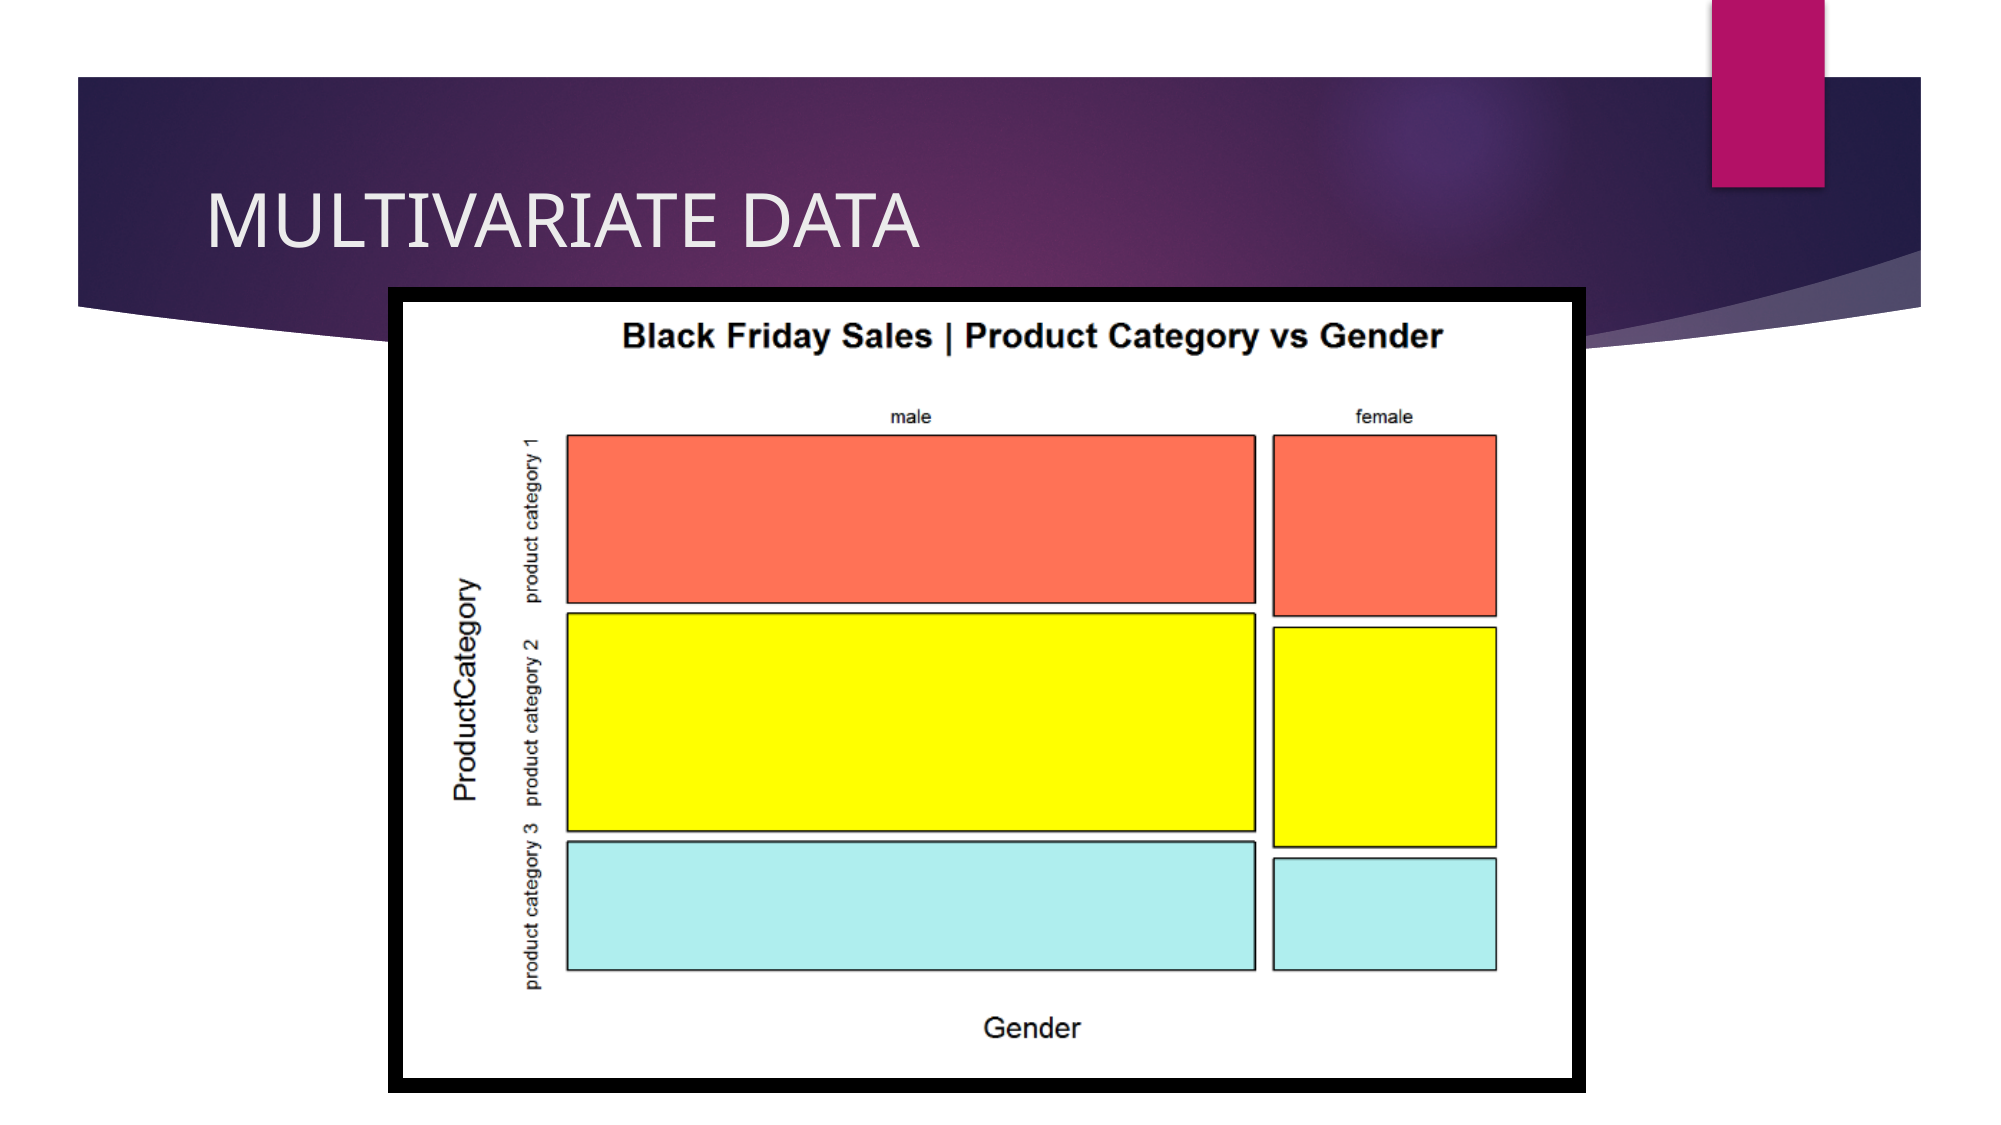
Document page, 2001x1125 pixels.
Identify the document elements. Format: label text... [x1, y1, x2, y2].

title MULTIVARIATE DATA [189, 159, 1627, 276]
picture [79, 78, 1920, 341]
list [402, 301, 1573, 1079]
